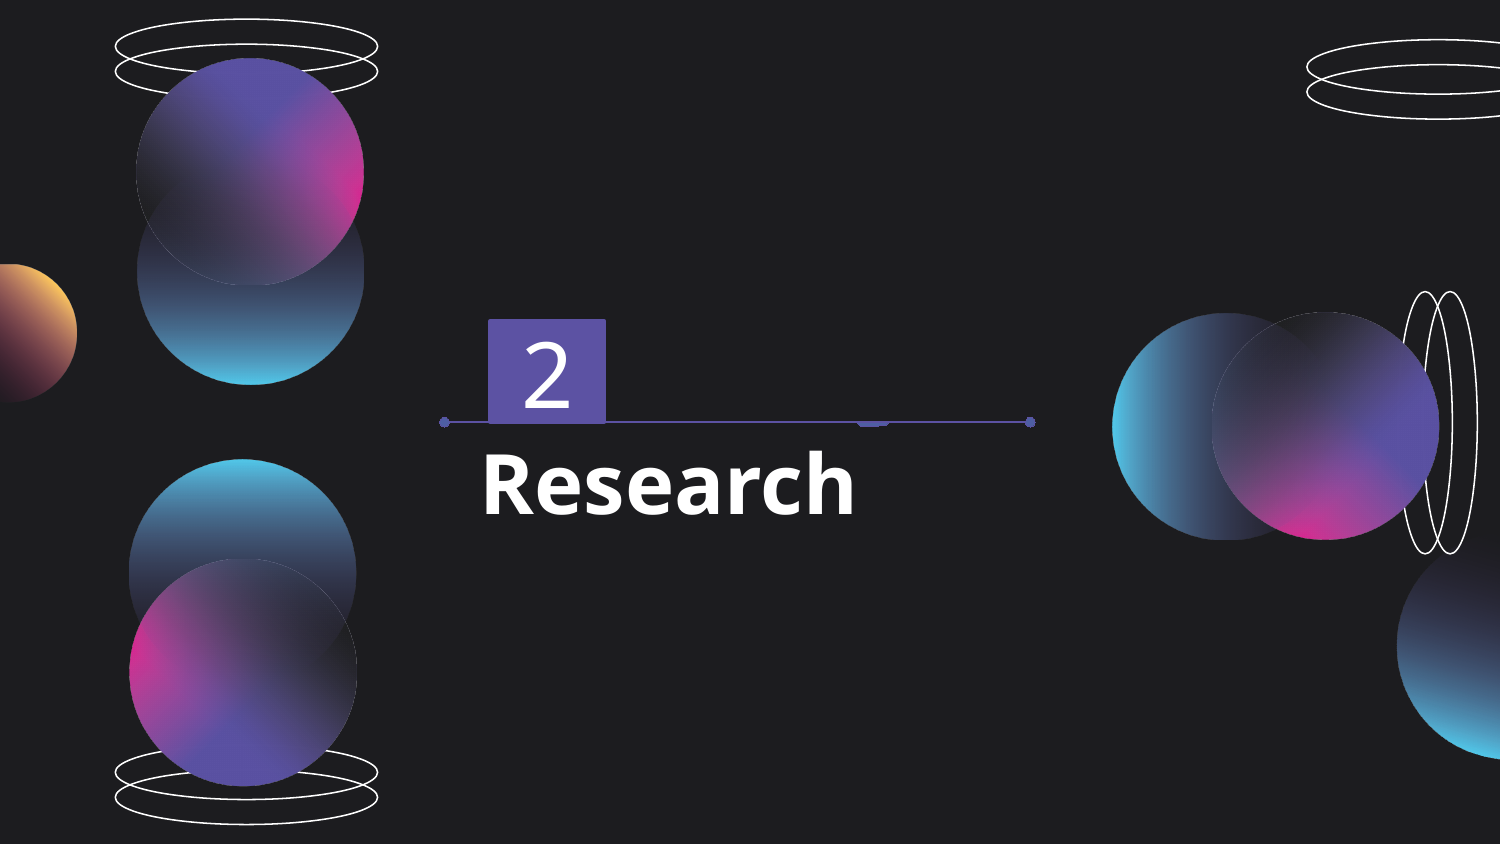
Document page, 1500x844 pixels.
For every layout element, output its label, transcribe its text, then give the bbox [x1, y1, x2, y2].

text_box Research [464, 423, 1112, 538]
picture [1370, 517, 1500, 761]
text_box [115, 18, 378, 385]
picture [1112, 312, 1163, 540]
text_box 2 [488, 319, 606, 404]
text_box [115, 459, 378, 825]
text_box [1163, 239, 1427, 606]
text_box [439, 405, 1036, 439]
picture [1427, 312, 1468, 552]
picture [0, 265, 77, 403]
